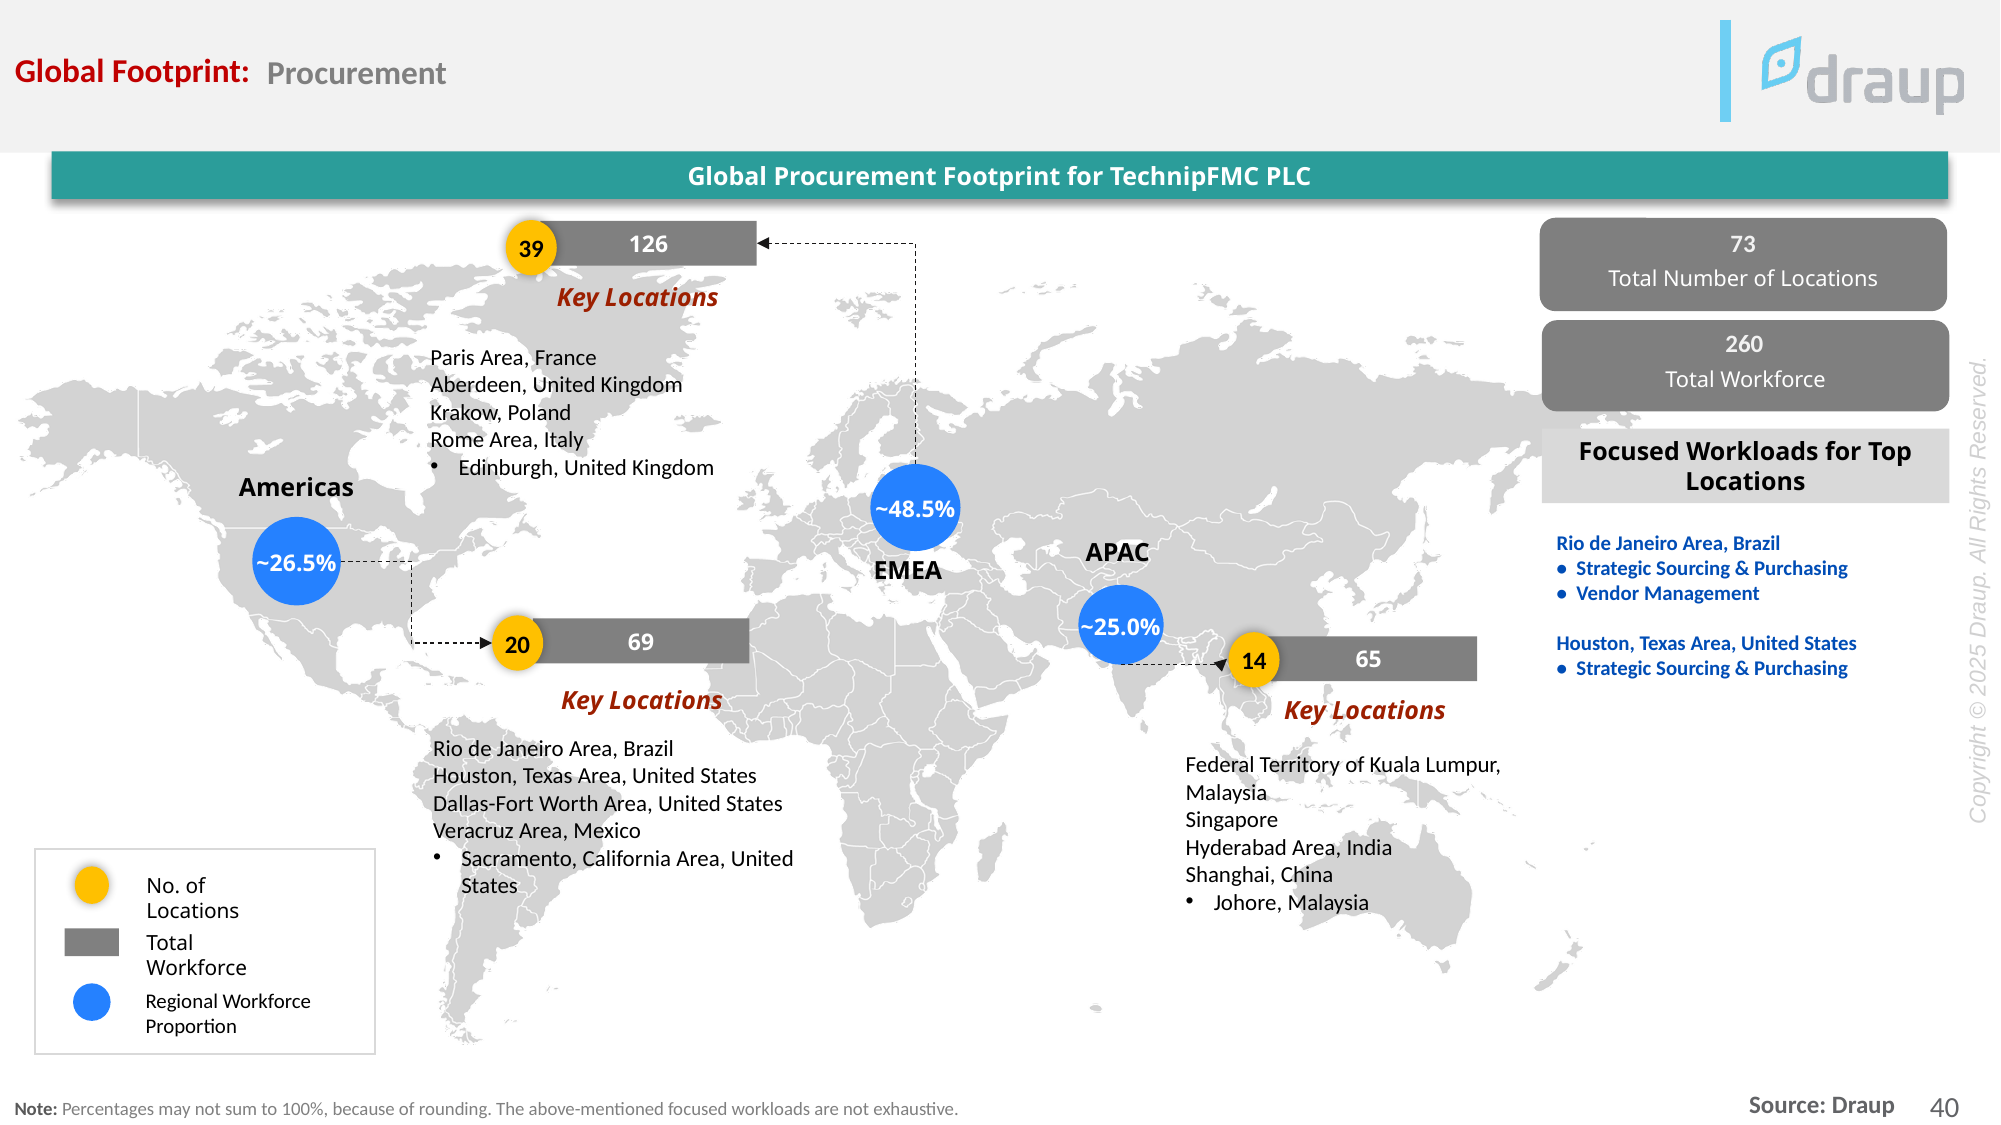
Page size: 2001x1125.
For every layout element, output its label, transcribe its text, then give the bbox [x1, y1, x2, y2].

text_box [34, 848, 375, 1055]
text_box Global Footprint: [0, 2, 1676, 143]
text_box Total Number of Locations [1662, 216, 1942, 220]
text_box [340, 561, 493, 643]
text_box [725, 274, 947, 433]
text_box 73 [1662, 220, 1945, 265]
text_box Rio de Janeiro Area, Brazil • Strategic Sourcing & Purchasing • Vendor Management Houston, Texas Area, United States • Strategic Sourcing & Purchasing [1541, 522, 1950, 1078]
text_box Total Number of Locations [1662, 223, 1949, 313]
text_box 260 [1662, 320, 1948, 365]
text_box Procurement [252, 3, 1701, 144]
text_box Note: Percentages may not sum to 100%, because of rounding. The above-mentioned focused workloads are not exhaustive. [0, 1089, 1894, 1125]
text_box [1170, 608, 1177, 715]
text_box Focused Workloads for Top Locations [1662, 428, 1950, 504]
picture [0, 215, 1662, 1052]
text_box Global Procurement Footprint for TechnipFMC PLC [51, 151, 1949, 199]
text_box Total Workforce [1662, 327, 1951, 413]
